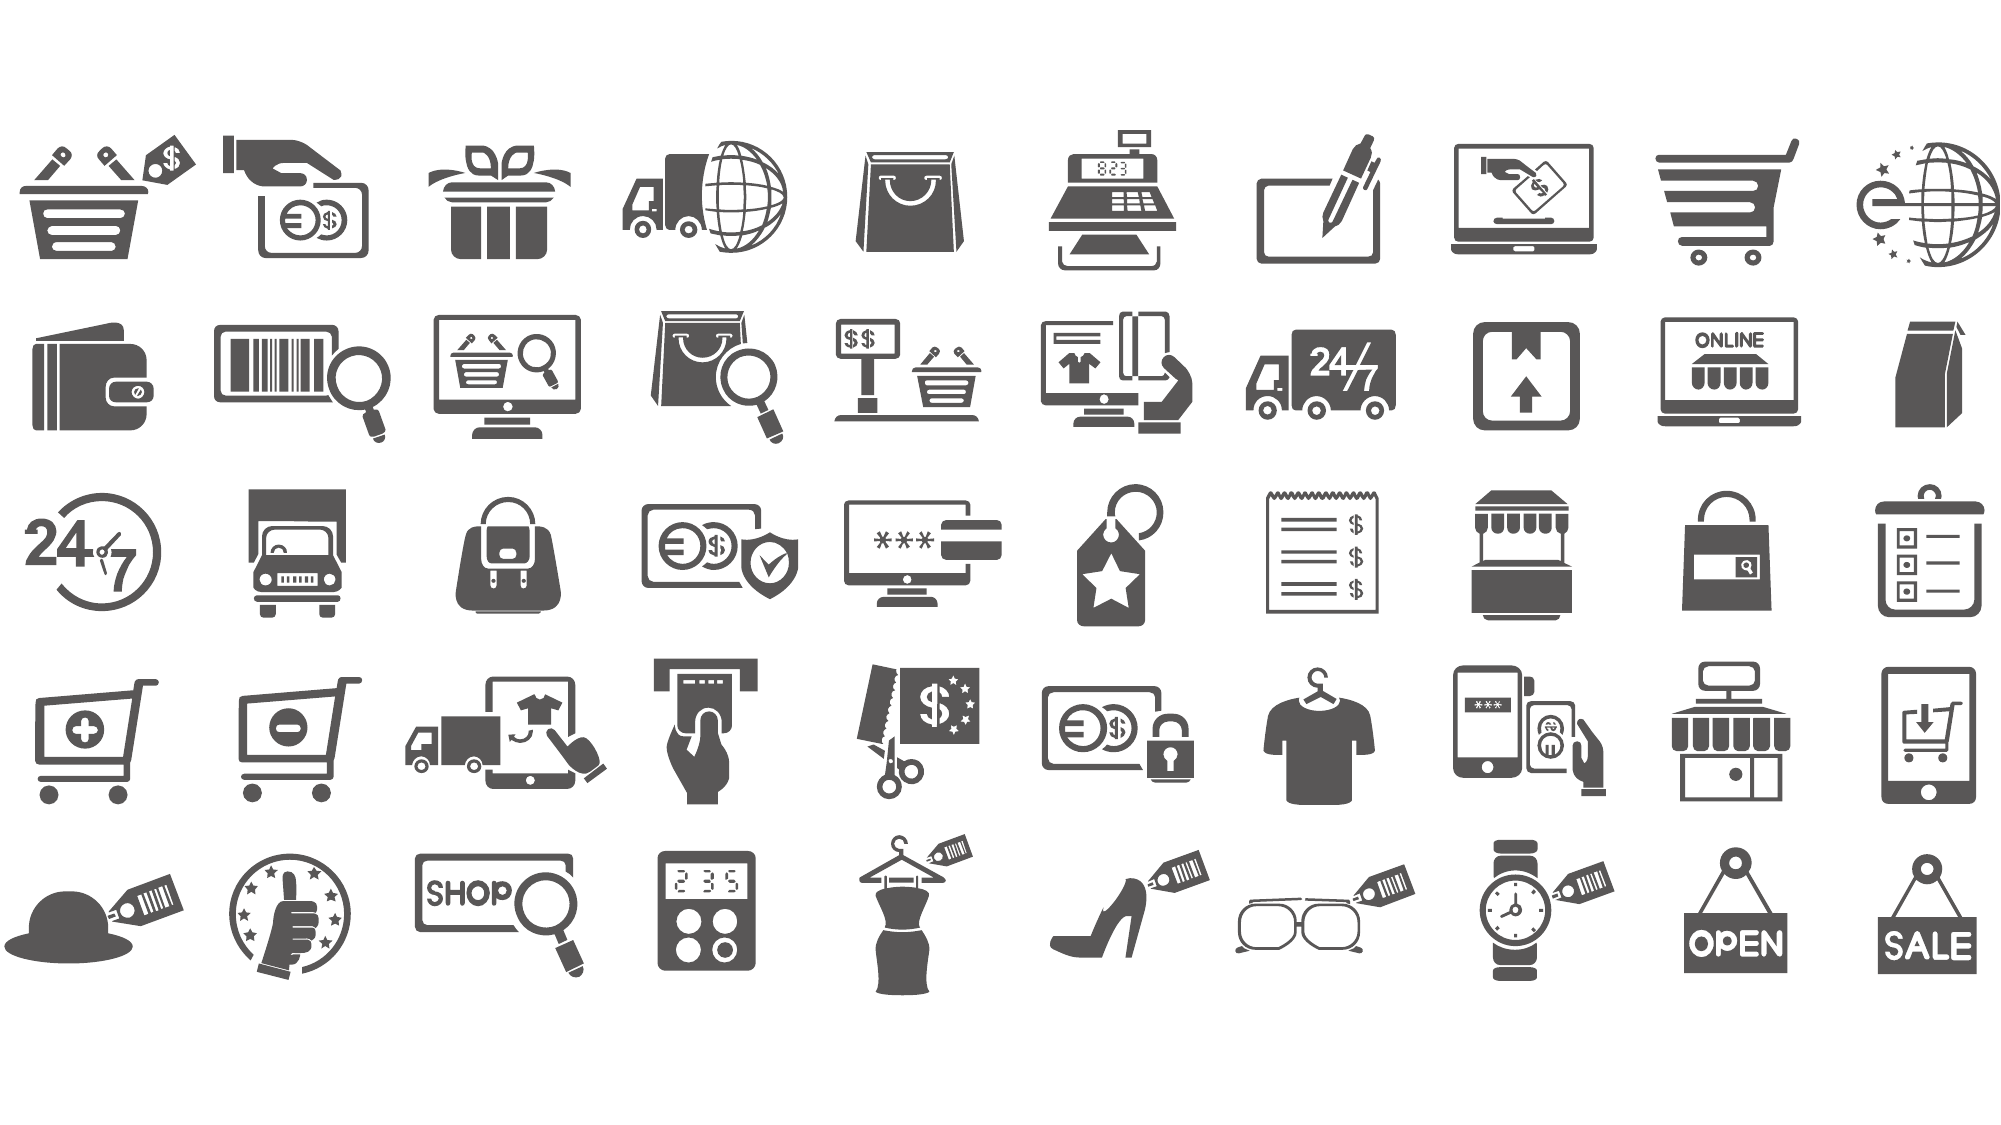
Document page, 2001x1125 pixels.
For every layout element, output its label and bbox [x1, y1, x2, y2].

text_box [4, 130, 2000, 996]
